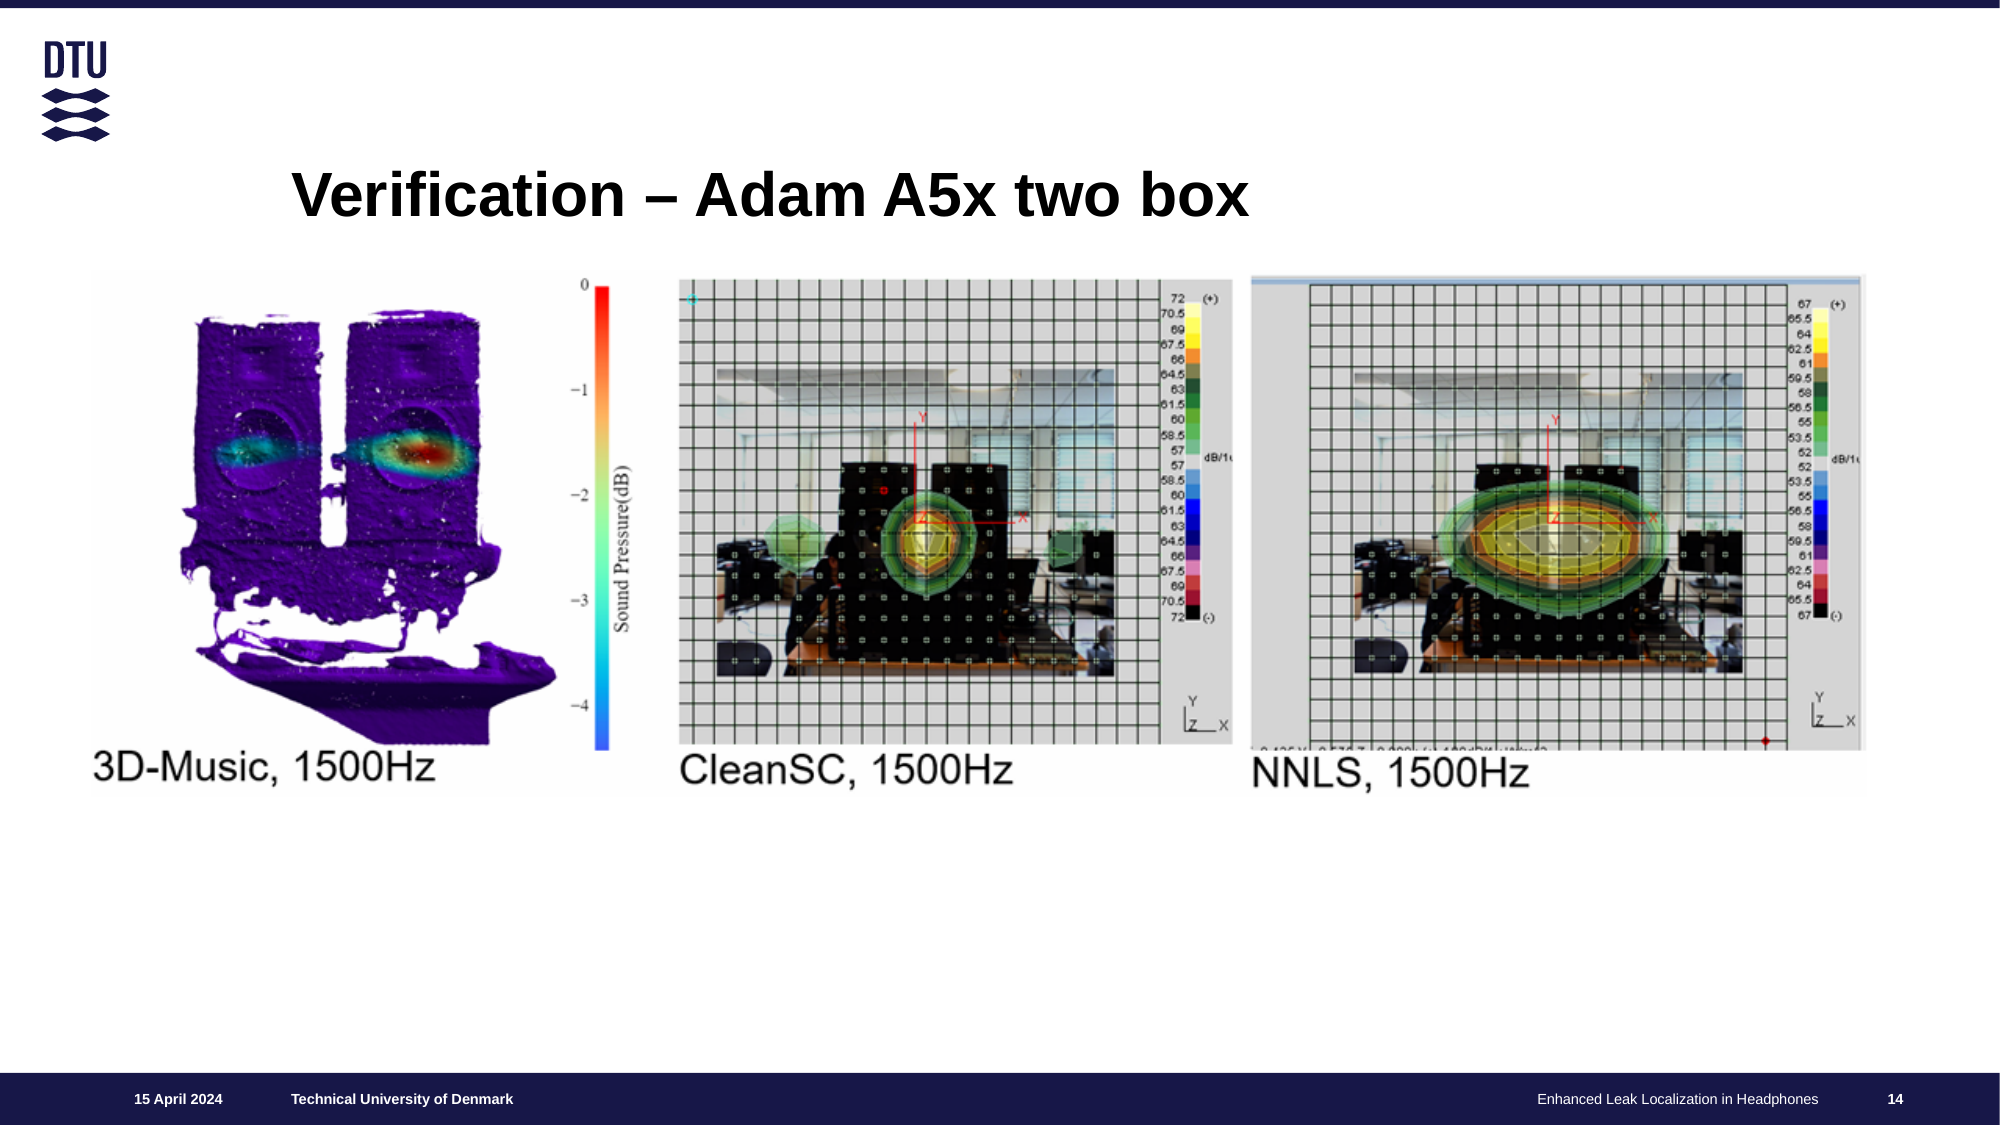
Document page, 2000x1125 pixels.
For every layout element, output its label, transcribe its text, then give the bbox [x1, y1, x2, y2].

picture [90, 255, 1868, 801]
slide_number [41, 1073, 223, 1125]
slide_number 14 [1887, 1073, 1959, 1125]
footer Enhanced Leak Localization in Headphones [917, 1073, 1819, 1125]
title Verification – Adam A5x two box [291, 69, 1819, 230]
